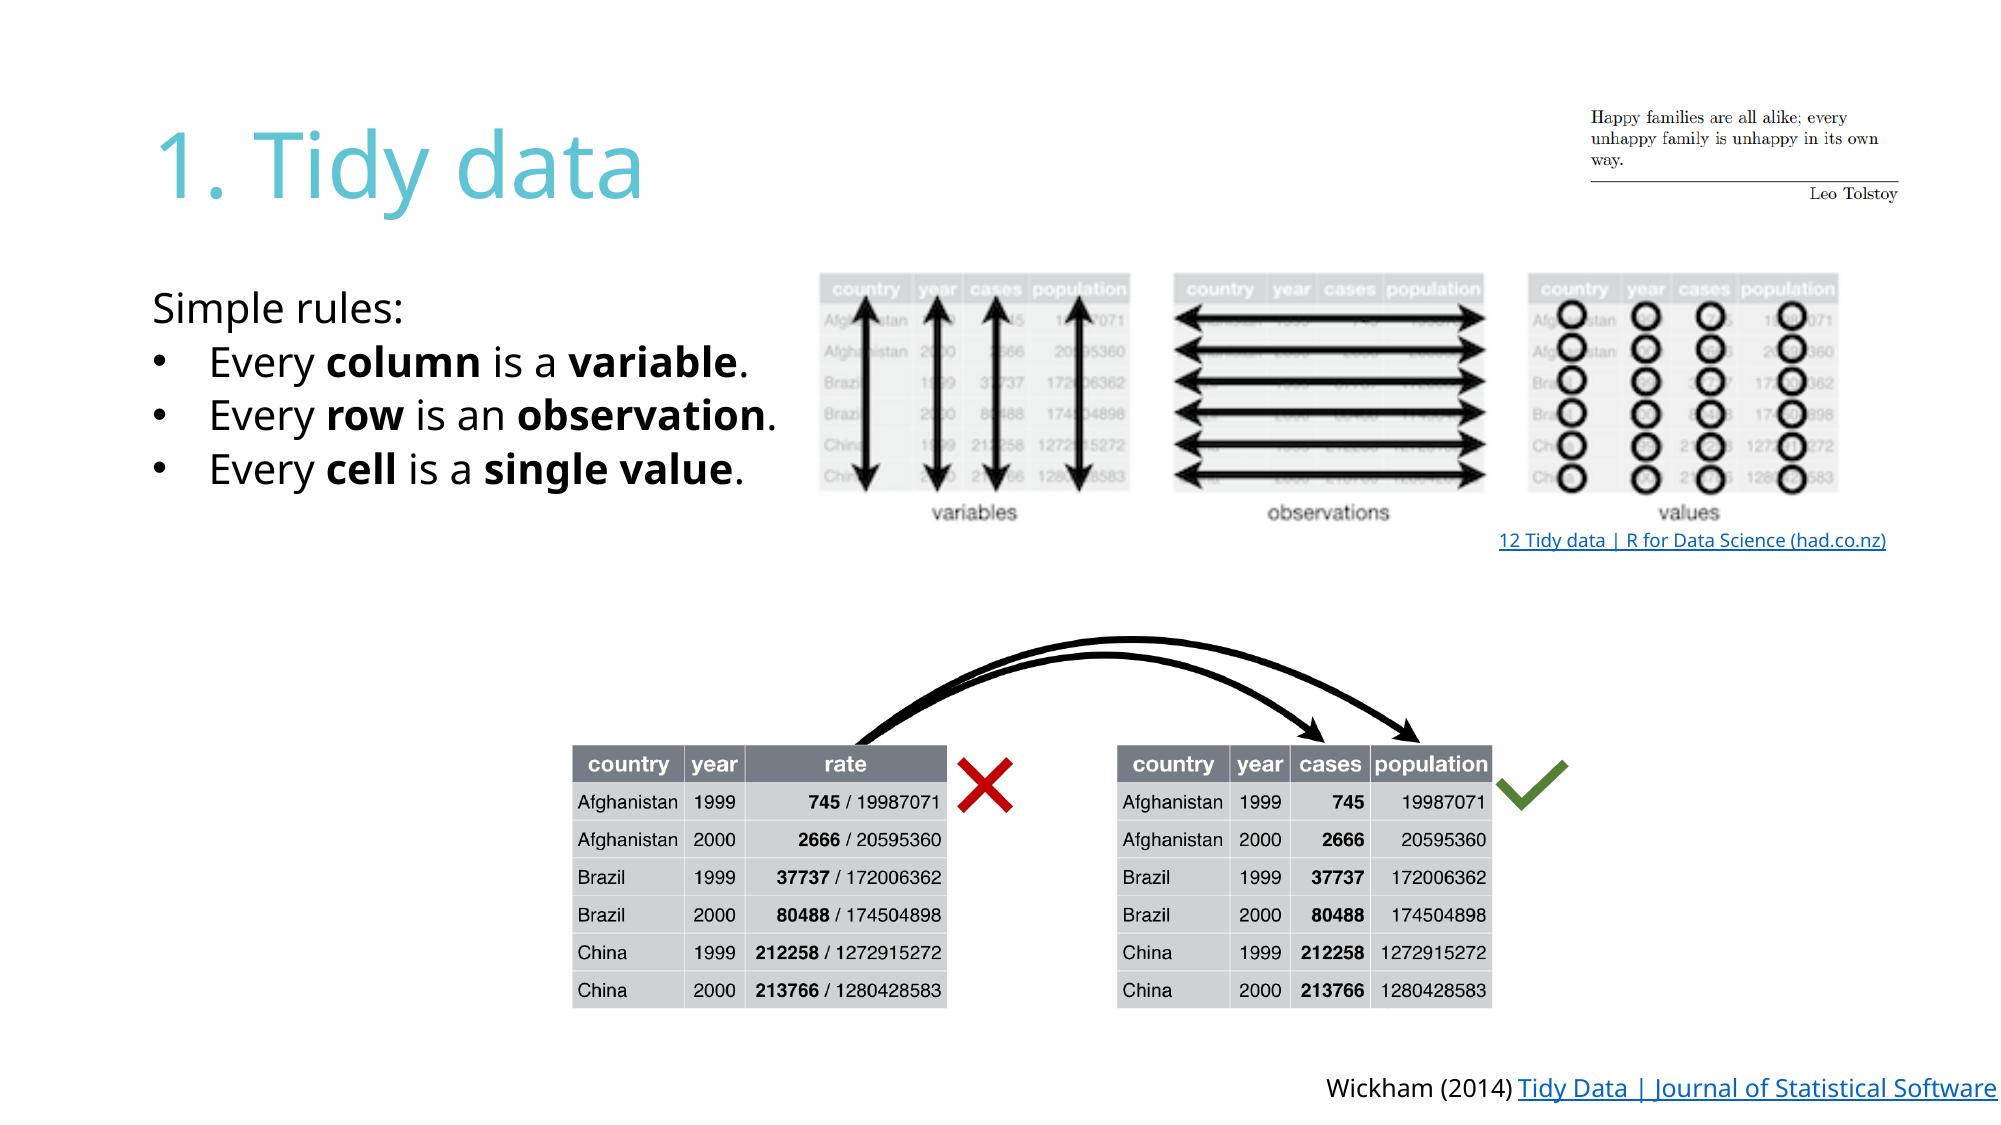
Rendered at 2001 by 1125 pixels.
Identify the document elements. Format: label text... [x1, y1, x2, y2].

text_box Simple rules: Every column is a variable. Every row is an observation. Every cell is a single value. [137, 271, 799, 500]
text_box 12 Tidy data | R for Data Science (had.co.nz) [1484, 521, 2000, 563]
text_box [1311, 1065, 2000, 1111]
title 1. Tidy data [137, 59, 1863, 271]
picture [1577, 95, 1907, 212]
picture [799, 243, 1863, 541]
picture [530, 602, 1570, 1019]
